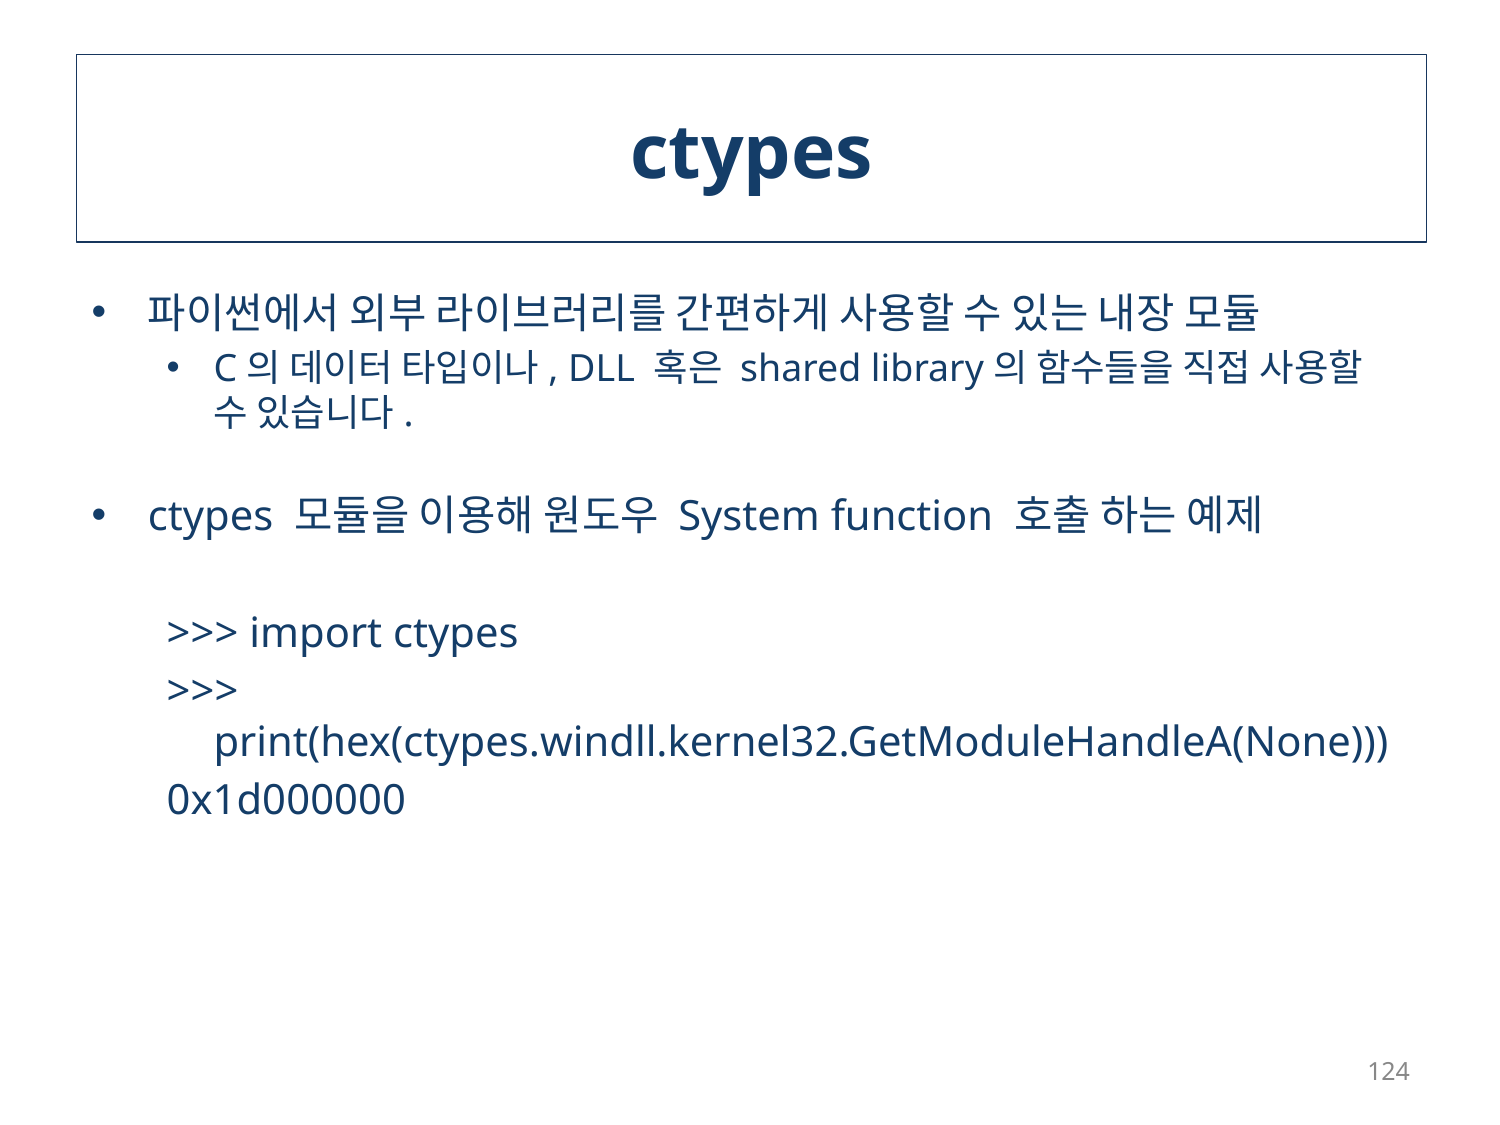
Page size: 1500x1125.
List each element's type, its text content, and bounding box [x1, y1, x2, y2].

slide_number 124 [1074, 1042, 1425, 1103]
title ctypes [76, 54, 1427, 243]
list 파이썬에서 외부 라이브러리를 간편하게 사용할 수 있는 내장 모듈 C의 데이터 타입이나, DLL 혹은 shared library의 함수들을 직접 사용할 수 있습니다. ctypes 모듈을 이용해 원도우 System function 호출 하는 예제 >>> import ctypes >>> print(hex(ctypes.windll.kernel32.GetModuleHandleA(None))) 0x1d000000 [76, 278, 1415, 1052]
